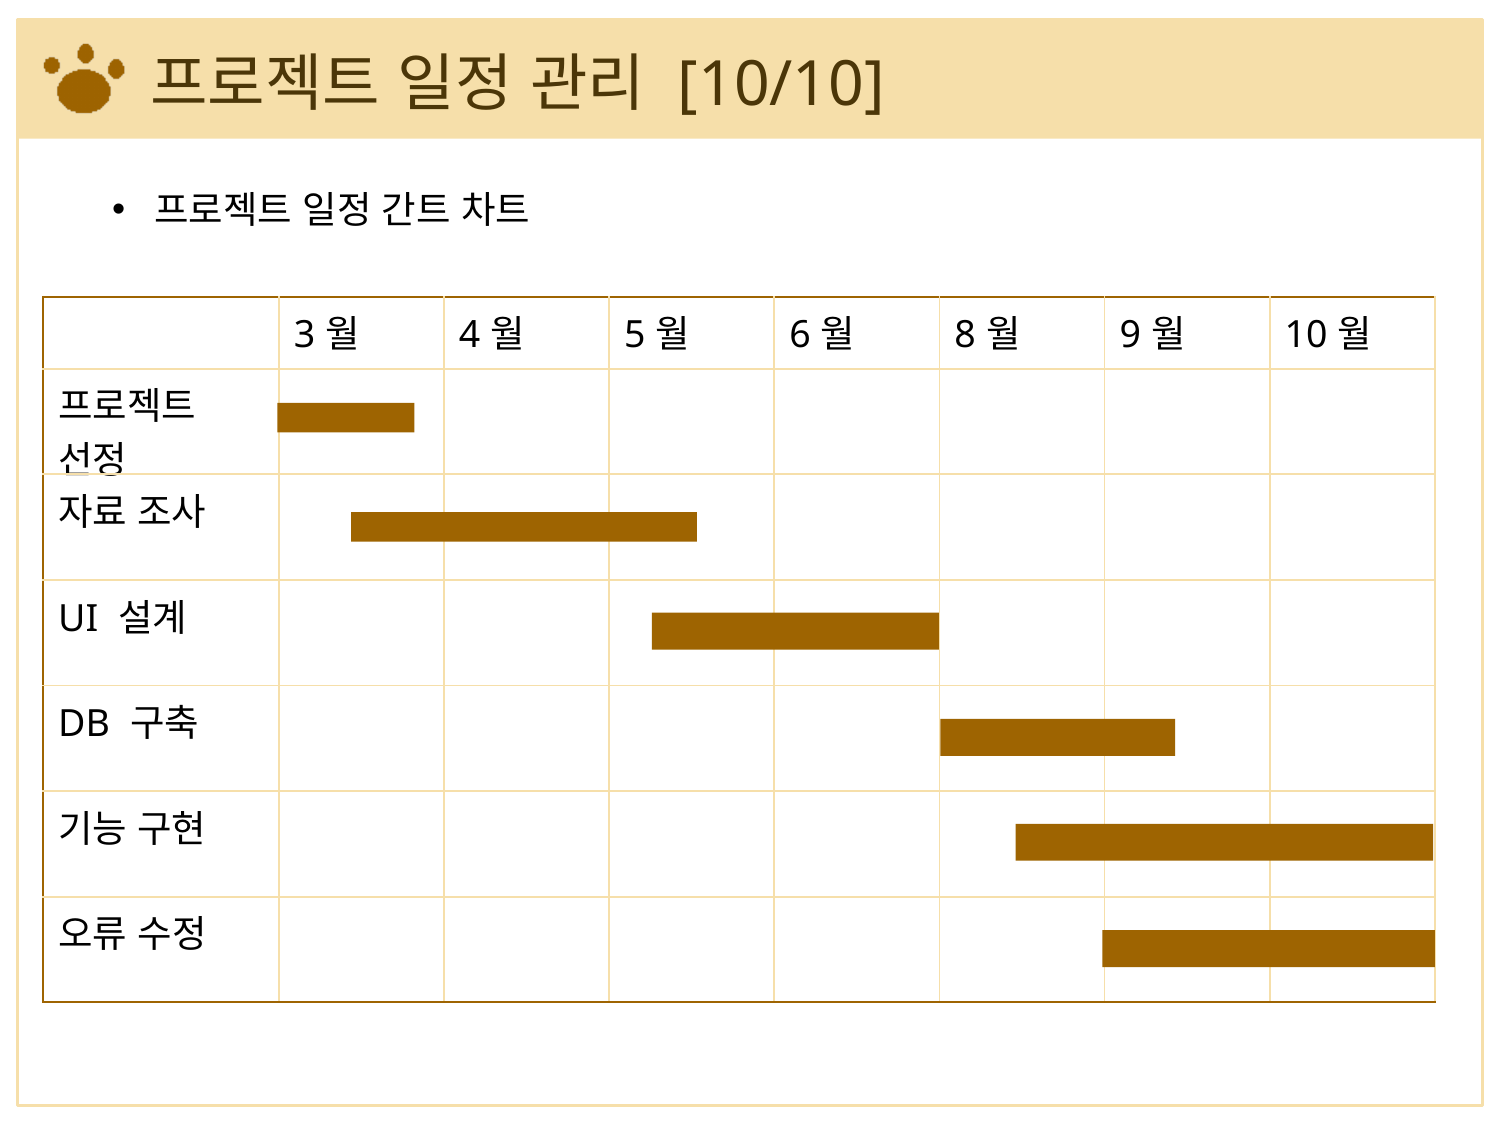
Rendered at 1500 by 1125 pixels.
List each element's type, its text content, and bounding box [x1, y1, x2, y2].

table_cell [940, 686, 1104, 717]
table_cell 자료 조사 [44, 475, 278, 579]
text_box 프로젝트 일정 관리 [10/10] [135, 35, 998, 126]
table_cell [1271, 792, 1434, 822]
table_cell [445, 792, 608, 896]
table_cell [280, 581, 443, 685]
table_cell [1271, 370, 1434, 473]
table_cell [610, 475, 773, 579]
table_cell [1105, 862, 1269, 896]
table_cell [1105, 792, 1269, 822]
text_box [276, 401, 416, 434]
table_header [44, 298, 278, 368]
table_cell [280, 475, 443, 579]
table_header 8월 [940, 298, 1104, 368]
table_cell [940, 475, 1104, 579]
table_cell [610, 370, 773, 473]
text_box 프로젝트 일정 간트 차트 [97, 178, 557, 239]
table_cell UI 설계 [44, 581, 278, 685]
table_cell [1105, 475, 1269, 579]
table_cell [610, 898, 773, 1001]
table_header 9월 [1105, 298, 1269, 368]
table_cell [775, 651, 939, 685]
table_cell 기능 구현 [44, 792, 278, 896]
table_cell [280, 686, 443, 790]
table_cell [1105, 686, 1269, 790]
table_header 5월 [610, 298, 773, 368]
table_cell [1105, 898, 1269, 929]
table_cell [445, 475, 608, 511]
text_box [16, 18, 1484, 1107]
table_cell [280, 370, 443, 473]
table_cell [610, 792, 773, 896]
table_cell [280, 792, 443, 896]
table_cell [1271, 862, 1434, 896]
table_cell [610, 581, 773, 685]
table_cell [1271, 686, 1434, 790]
table_cell [775, 898, 939, 1001]
table_cell [940, 370, 1104, 473]
text_box [650, 611, 940, 651]
table_cell [445, 370, 608, 473]
table_header 6월 [775, 298, 939, 368]
text_box [939, 717, 1177, 757]
table_cell [445, 898, 608, 1001]
table_cell [1105, 370, 1269, 473]
table_cell [775, 475, 939, 579]
picture [42, 42, 128, 115]
table_cell [445, 686, 608, 790]
table_cell [1105, 969, 1269, 1001]
table_header 4월 [445, 298, 608, 368]
table_cell [1271, 969, 1434, 1001]
table_cell [775, 370, 939, 473]
table_cell [940, 757, 1104, 790]
table_cell [775, 686, 939, 790]
text_box [350, 511, 698, 543]
table_cell [940, 581, 1104, 685]
table_cell DB 구축 [44, 686, 278, 790]
table_cell [445, 543, 608, 579]
table_cell [1271, 581, 1434, 685]
table_header 10월 [1271, 298, 1434, 368]
table_cell [1271, 898, 1434, 929]
table_cell 오류 수정 [44, 898, 278, 1001]
table_cell [1271, 475, 1434, 579]
table_header 3월 [280, 298, 443, 368]
table_cell [610, 686, 773, 790]
table_cell [280, 898, 443, 1001]
text_box [1014, 822, 1435, 862]
text_box [1101, 929, 1437, 969]
table_cell [1105, 581, 1269, 685]
table_cell 프로젝트 선정 [44, 370, 278, 473]
table_cell [775, 792, 939, 896]
table_cell [940, 792, 1104, 896]
table_cell [445, 581, 608, 685]
table_cell [775, 581, 939, 611]
table_cell [940, 898, 1104, 1001]
